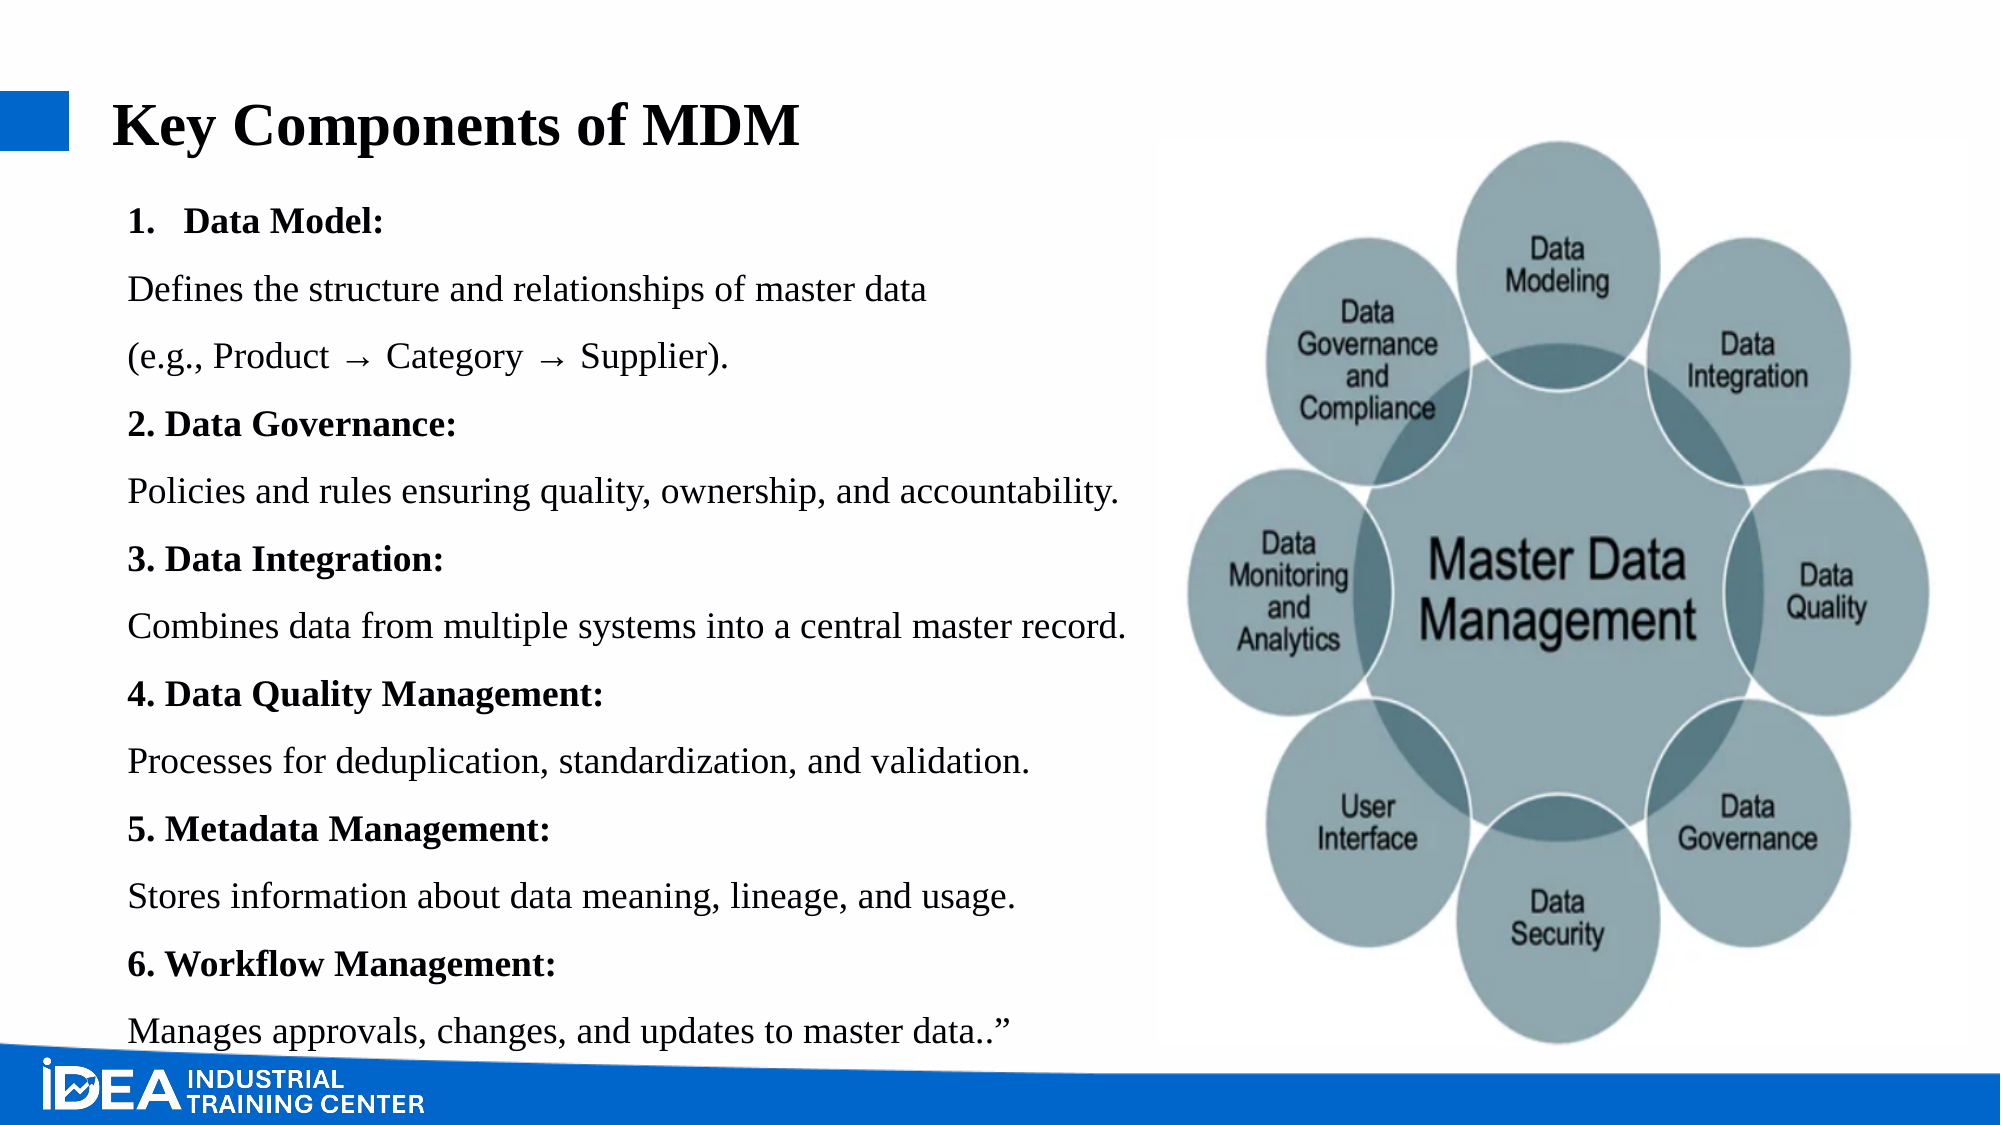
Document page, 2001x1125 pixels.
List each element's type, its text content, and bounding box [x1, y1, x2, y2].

text_box Data Model: Defines the structure and relationships of master data (e.g., Product → Category → Supplier). 2. Data Governance: Policies and rules ensuring quality, ownership, and accountability. 3. Data Integration: Combines data from multiple systems into a central master record. 4. Data Quality Management: Processes for deduplication, standardization, and validation. 5. Metadata Management: Stores information about data meaning, lineage, and usage. 6. Workflow Management: Manages approvals, changes, and updates to master data..” [112, 166, 1271, 1059]
picture [0, 91, 69, 151]
title Key Components of MDM [112, 93, 1886, 166]
picture [0, 140, 2000, 1125]
